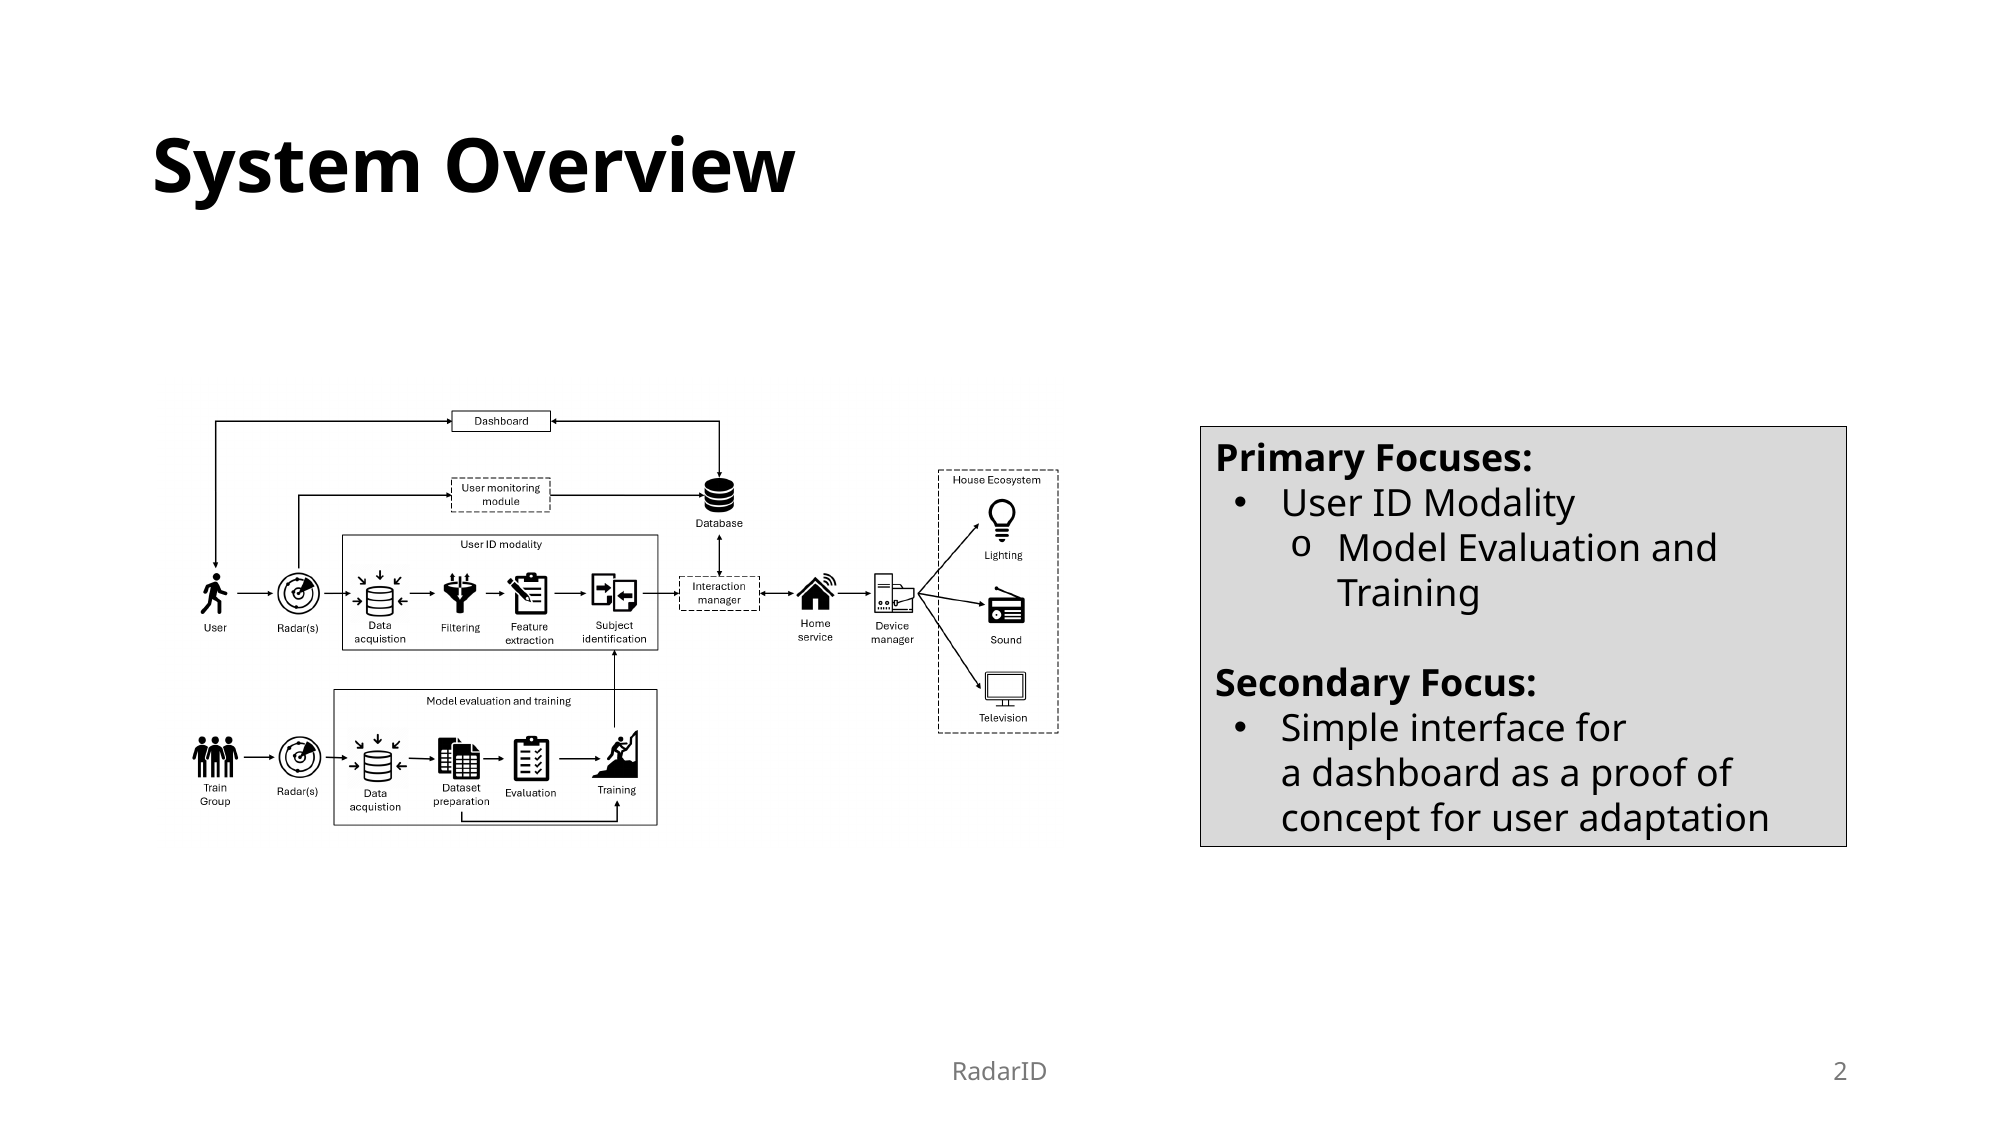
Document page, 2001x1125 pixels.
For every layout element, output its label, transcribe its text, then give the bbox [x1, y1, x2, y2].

footer RadarID [662, 1042, 1338, 1103]
text_box Primary Focuses: User ID Modality Model Evaluation and Training Secondary Focus: Simple interface for a dashboard as a proof of concept for user adaptation [1200, 426, 1847, 847]
title System Overview [137, 59, 1863, 278]
picture [156, 376, 1065, 849]
slide_number 2 [1412, 1042, 1863, 1103]
